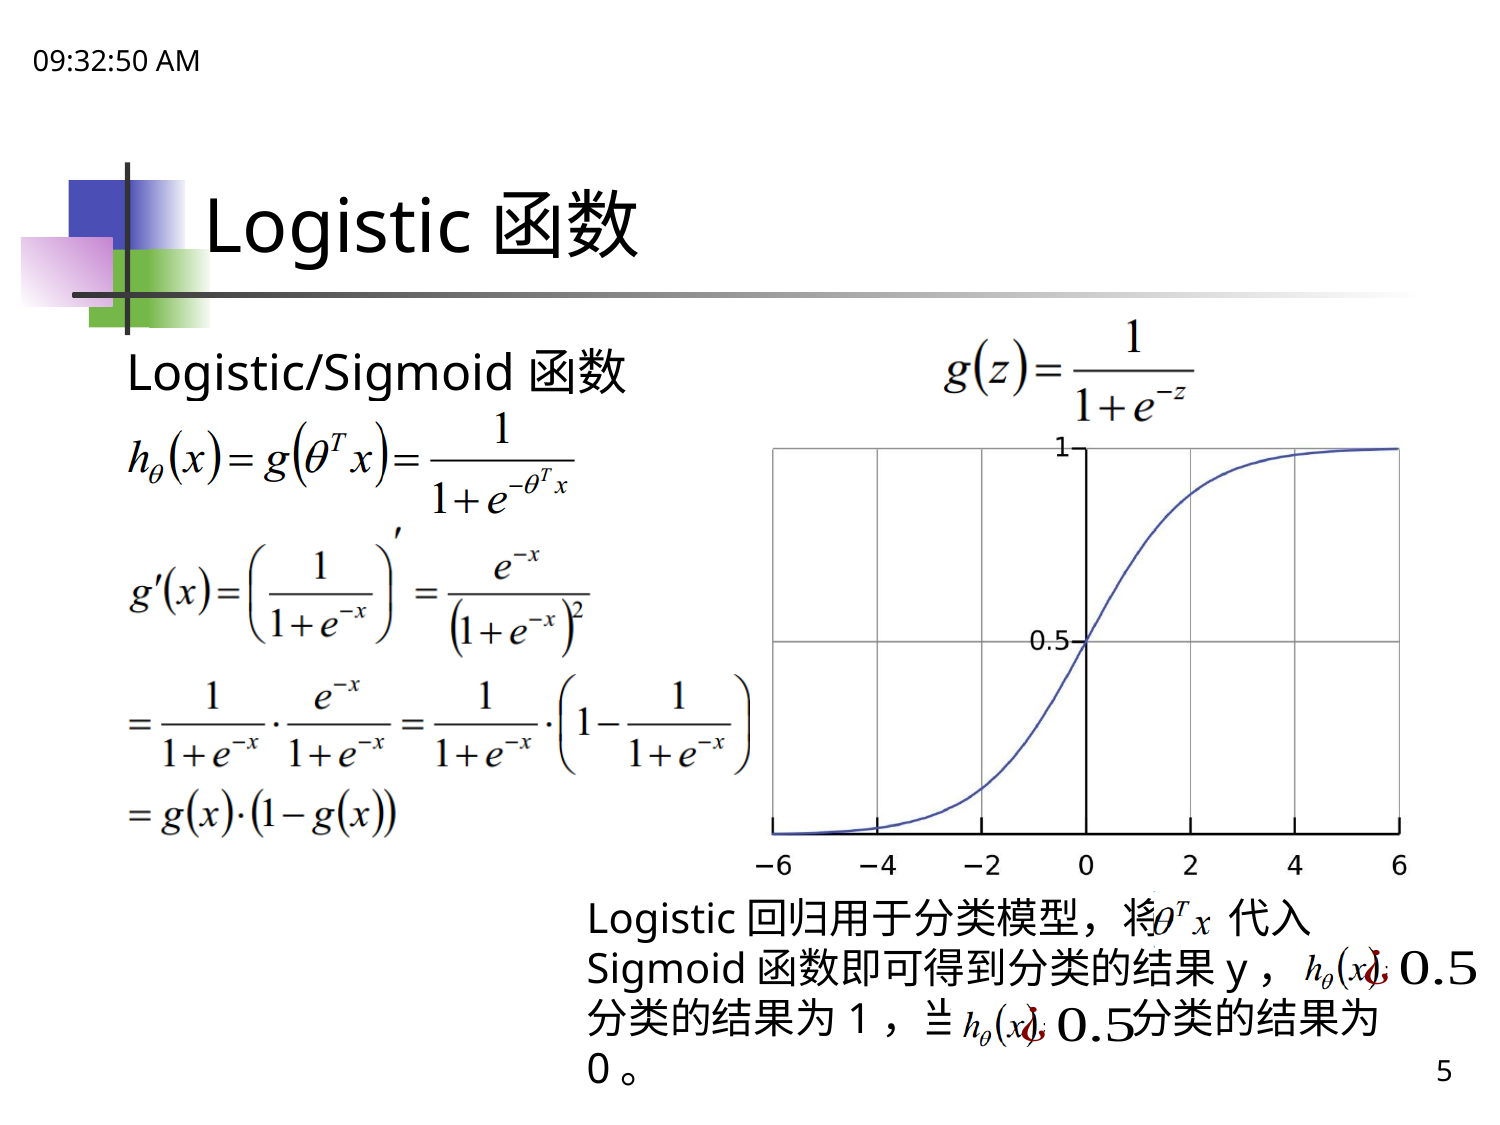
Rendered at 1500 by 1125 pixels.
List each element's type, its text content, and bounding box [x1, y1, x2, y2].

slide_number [17, 15, 331, 90]
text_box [584, 872, 1483, 1054]
picture [939, 308, 1200, 431]
slide_number 5 [1155, 1063, 1468, 1100]
text_box [750, 432, 1412, 871]
picture [111, 401, 763, 847]
text_box Logistic/Sigmoid函数 [123, 338, 632, 401]
title Logistic函数 [188, 35, 1468, 275]
